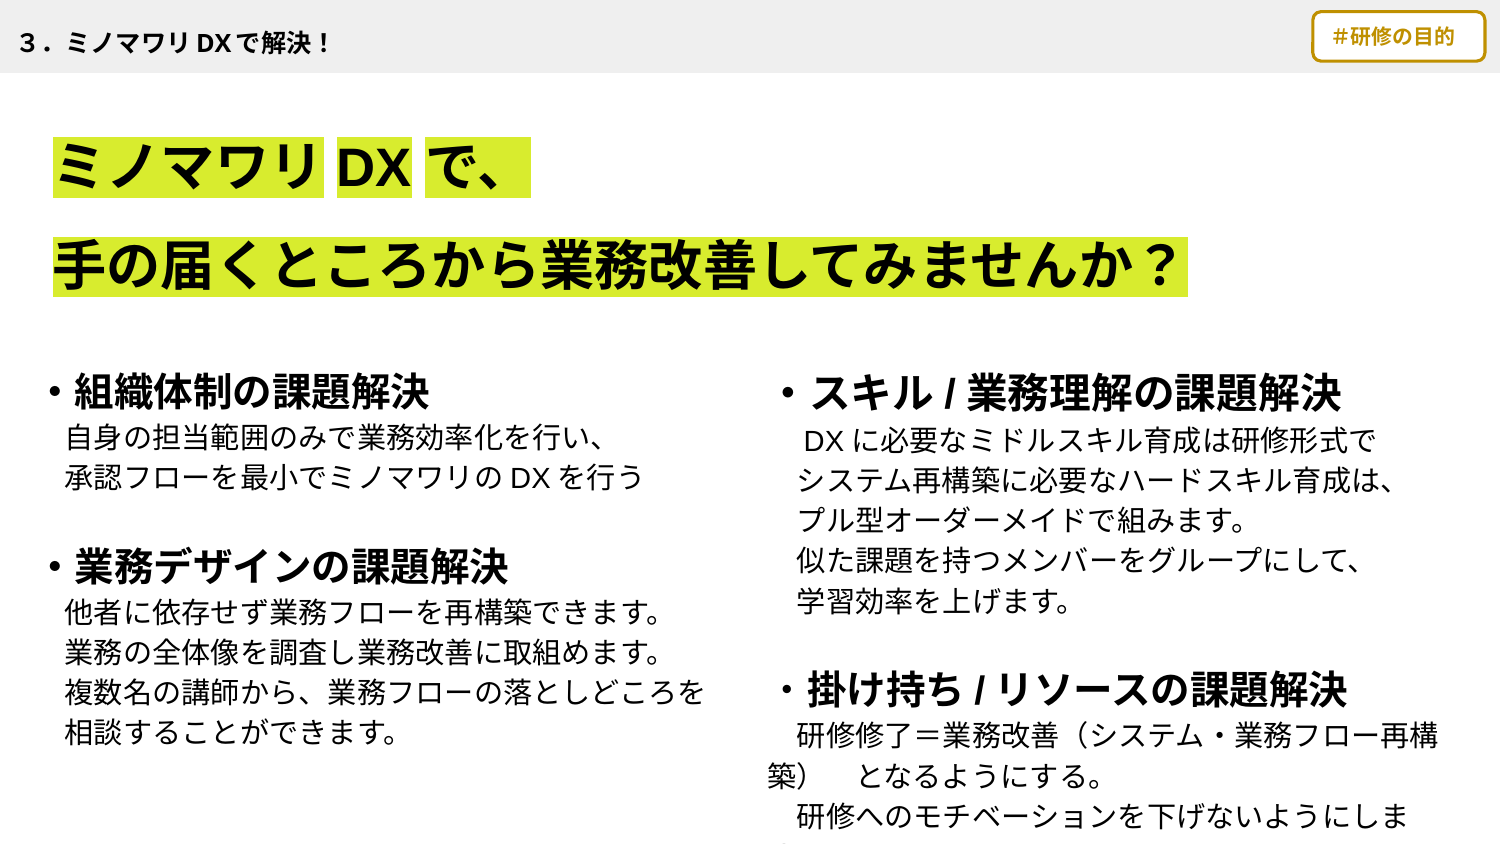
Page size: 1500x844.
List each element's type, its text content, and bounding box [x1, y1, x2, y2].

title ３．ミノマワリDXで解決！ [0, 0, 1500, 73]
text_box ・スキル/業務理解の課題解決 DXに必要なミドルスキル育成は研修形式で システム再構築に必要なハードスキル育成は、 プル型オーダーメイドで組みます。 似た課題を持つメンバーをグループにして、 学習効率を上げます。 ・掛け持ち/リソースの課題解決 研修修了＝業務改善（システム・業務フロー再構築） となるようにする。 研修へのモチベーションを下げないようにします。 [752, 344, 1464, 844]
text_box ・組織体制の課題解決 自身の担当範囲のみで業務効率化を行い、 承認フローを最小でミノマワリのDXを行う ・業務デザインの課題解決 他者に依存せず業務フローを再構築できます。 業務の全体像を調査し業務改善に取組めます。 複数名の講師から、業務フローの落としどころを 相談することができます。 [20, 344, 732, 765]
text_box ミノマワリDXで、 手の届くところから業務改善してみませんか？ [37, 107, 1464, 312]
text_box ＃研修の目的 [1312, 11, 1485, 62]
